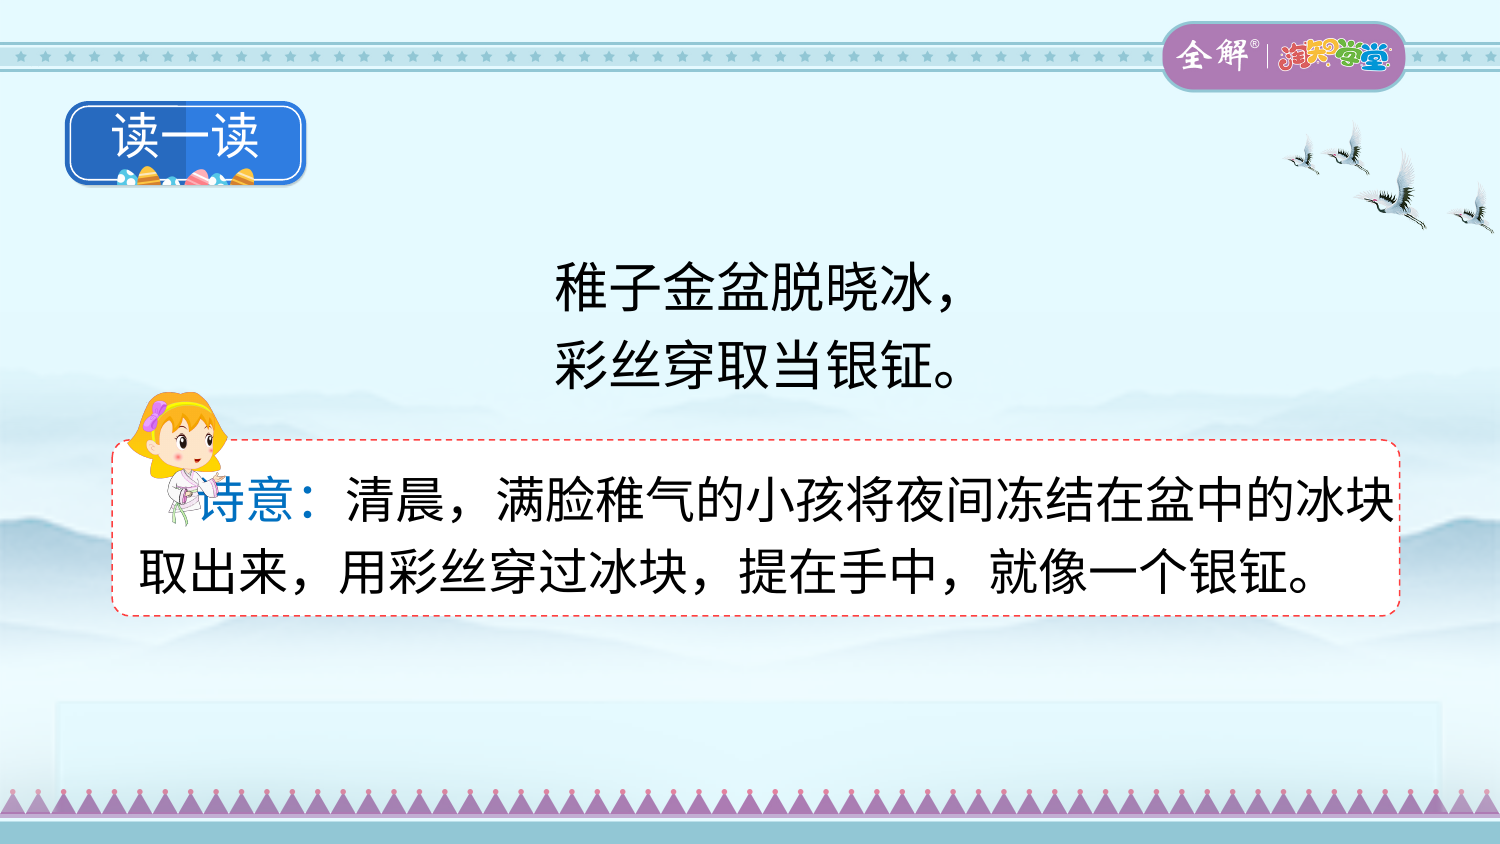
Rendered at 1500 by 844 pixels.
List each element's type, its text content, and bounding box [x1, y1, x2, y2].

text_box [112, 386, 1412, 616]
text_box 稚子金盆脱晓冰， 彩丝穿取当银钲。 [539, 232, 961, 300]
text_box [64, 97, 307, 185]
picture [0, 0, 1500, 844]
